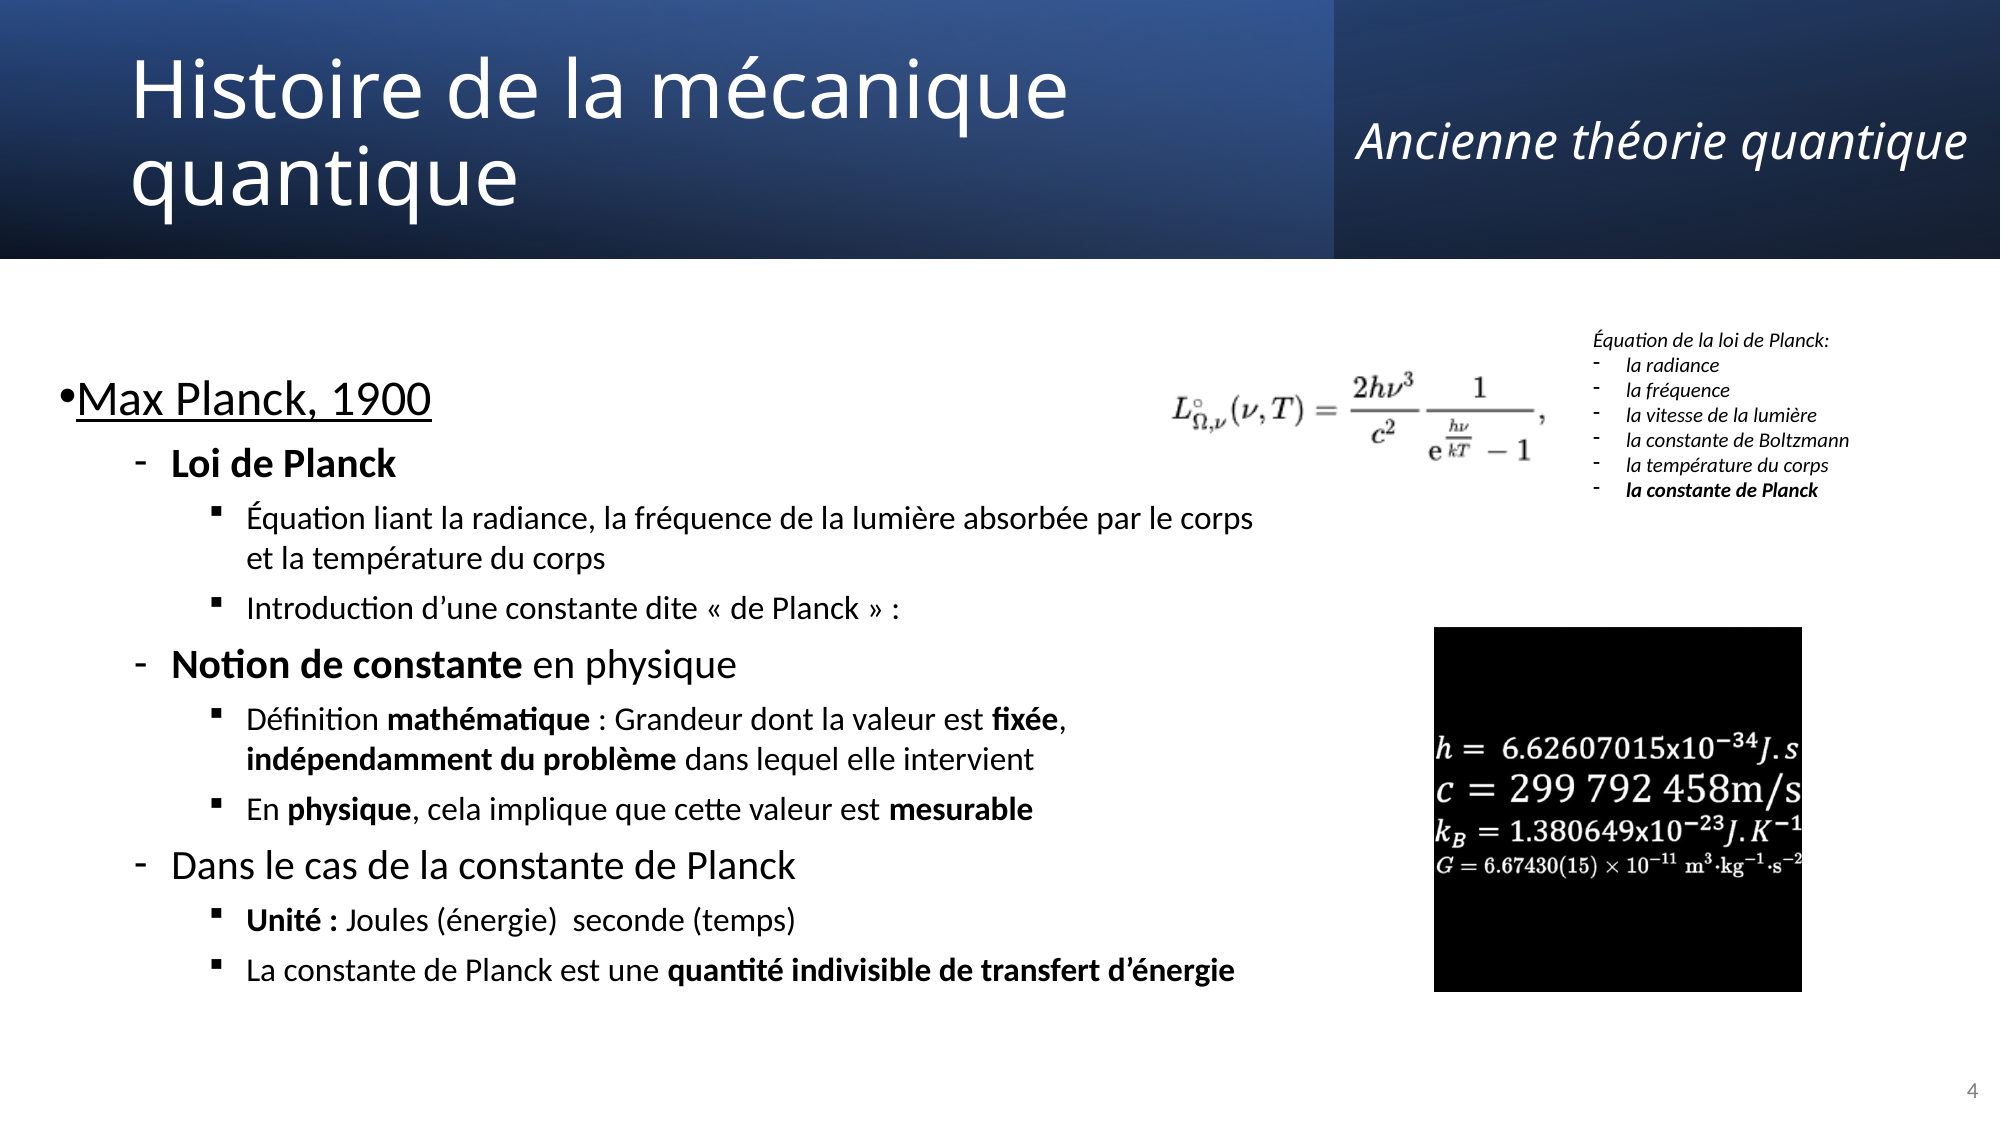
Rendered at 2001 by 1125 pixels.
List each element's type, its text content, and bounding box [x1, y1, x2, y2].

text_box [0, 260, 2000, 1125]
text_box Ancienne théorie quantique [1333, 29, 1994, 258]
picture [1165, 359, 1553, 474]
slide_number 4 [1920, 1058, 1994, 1119]
text_box [0, 0, 2000, 259]
picture [1434, 627, 1802, 992]
title Histoire de la mécanique quantique [114, 40, 1274, 231]
